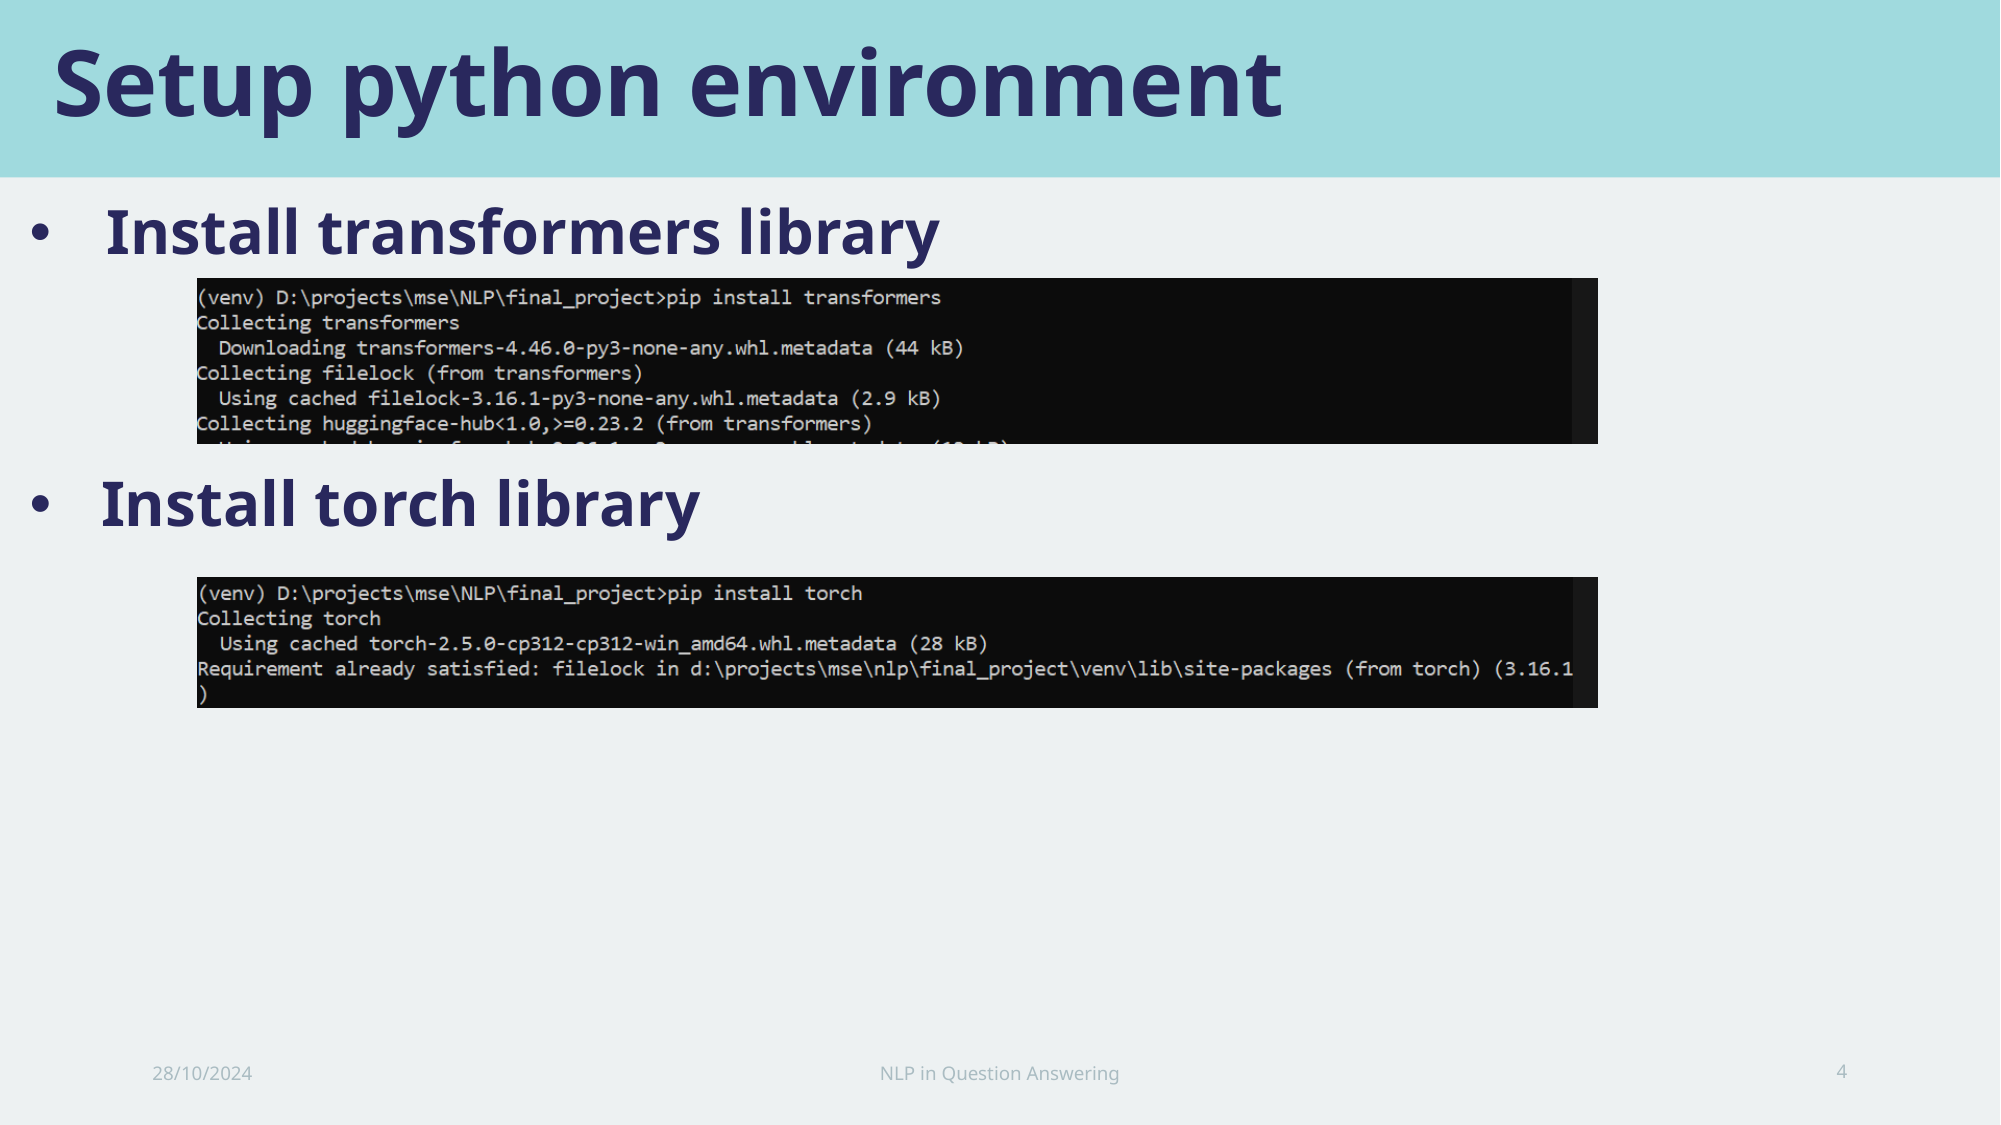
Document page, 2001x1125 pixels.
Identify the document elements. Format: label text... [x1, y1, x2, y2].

title Install transformers library [14, 193, 1971, 276]
picture [197, 577, 1598, 708]
picture [197, 278, 1598, 444]
text_box Install torch library [14, 465, 1971, 548]
text_box Setup python environment [14, 22, 1963, 144]
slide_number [137, 1042, 588, 1103]
footer NLP in Question Answering [662, 1042, 1338, 1103]
slide_number 4 [1412, 1042, 1863, 1103]
